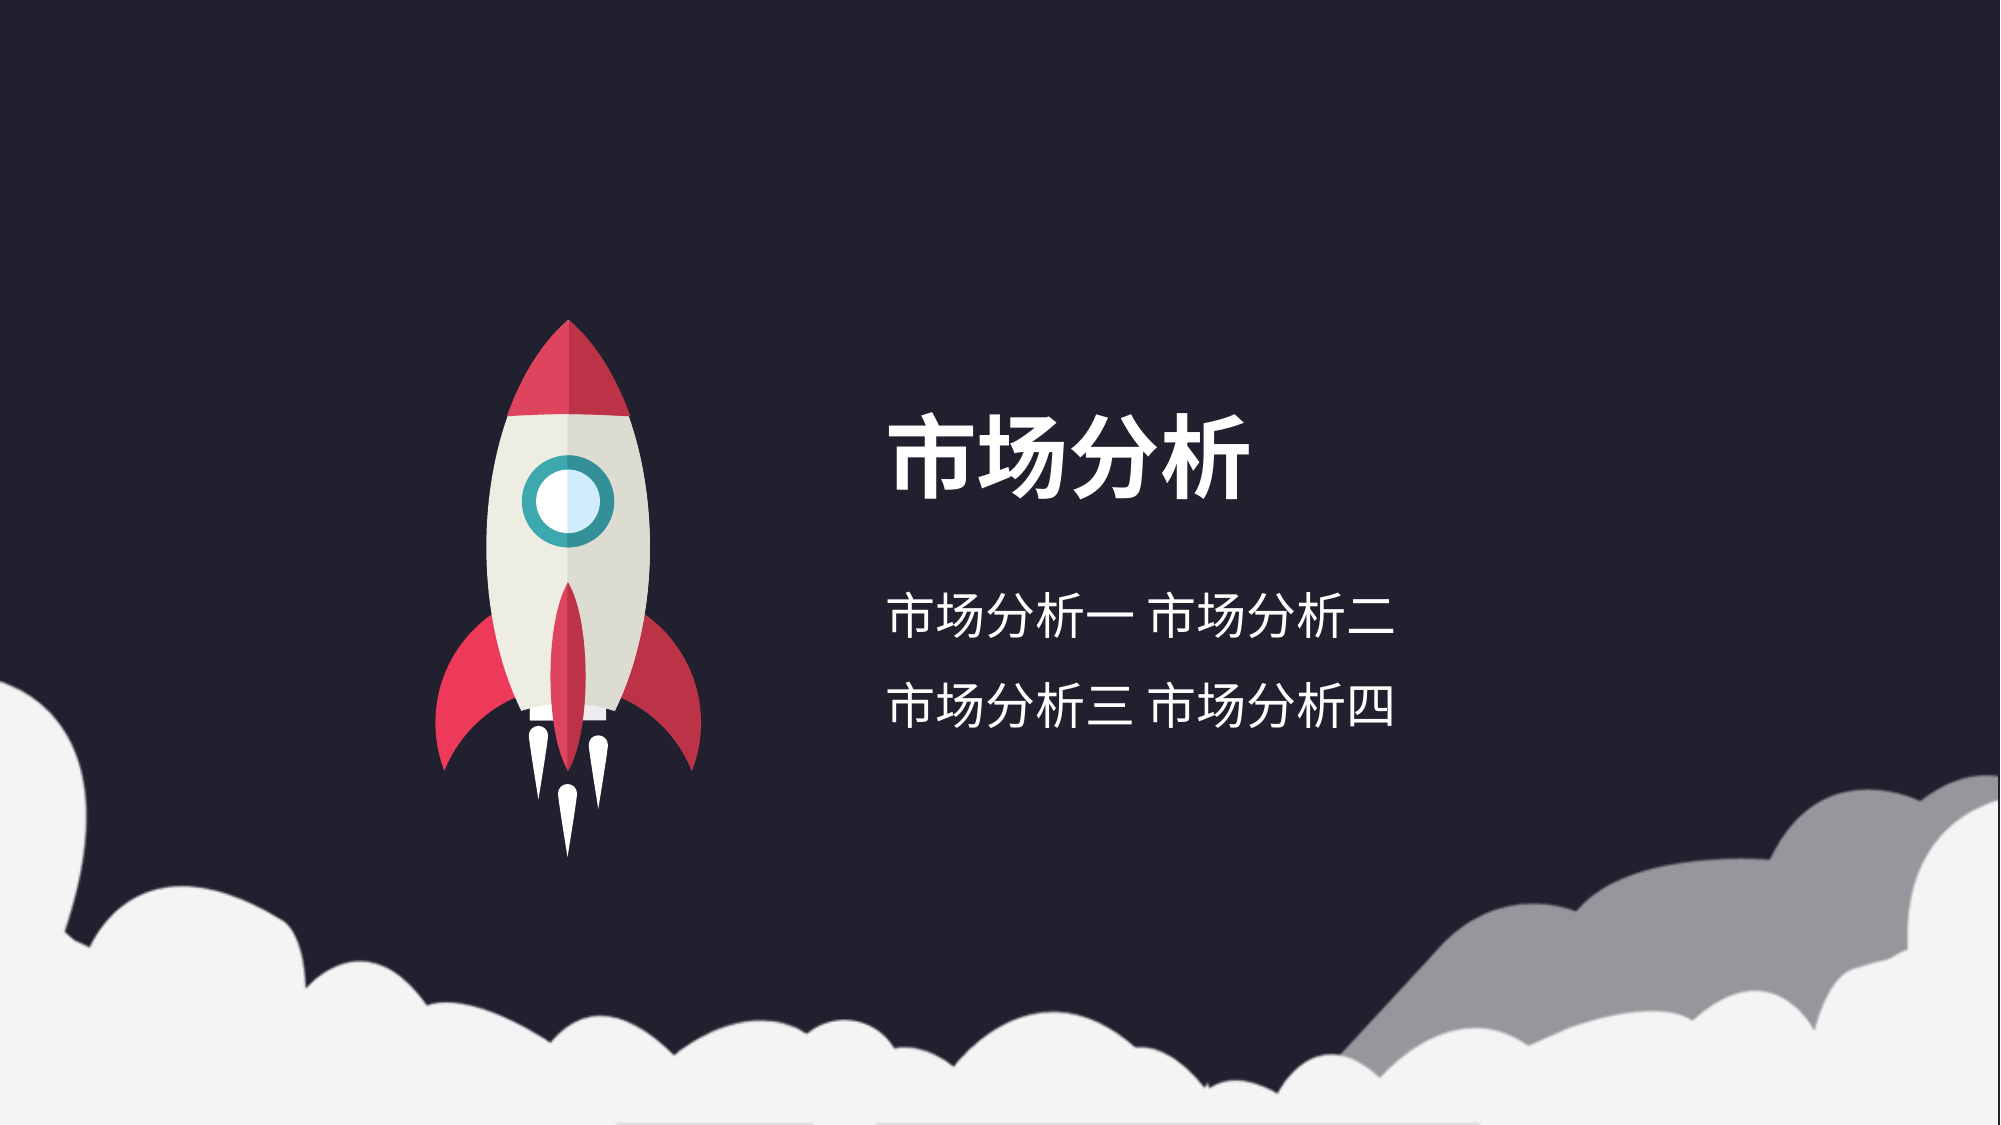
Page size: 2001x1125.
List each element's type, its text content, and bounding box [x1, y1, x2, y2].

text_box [435, 320, 701, 857]
text_box 市场分析一 市场分析二 市场分析三 市场分析四 [870, 547, 1466, 611]
text_box 市场分析 [870, 392, 1418, 517]
picture [0, 611, 1998, 1125]
